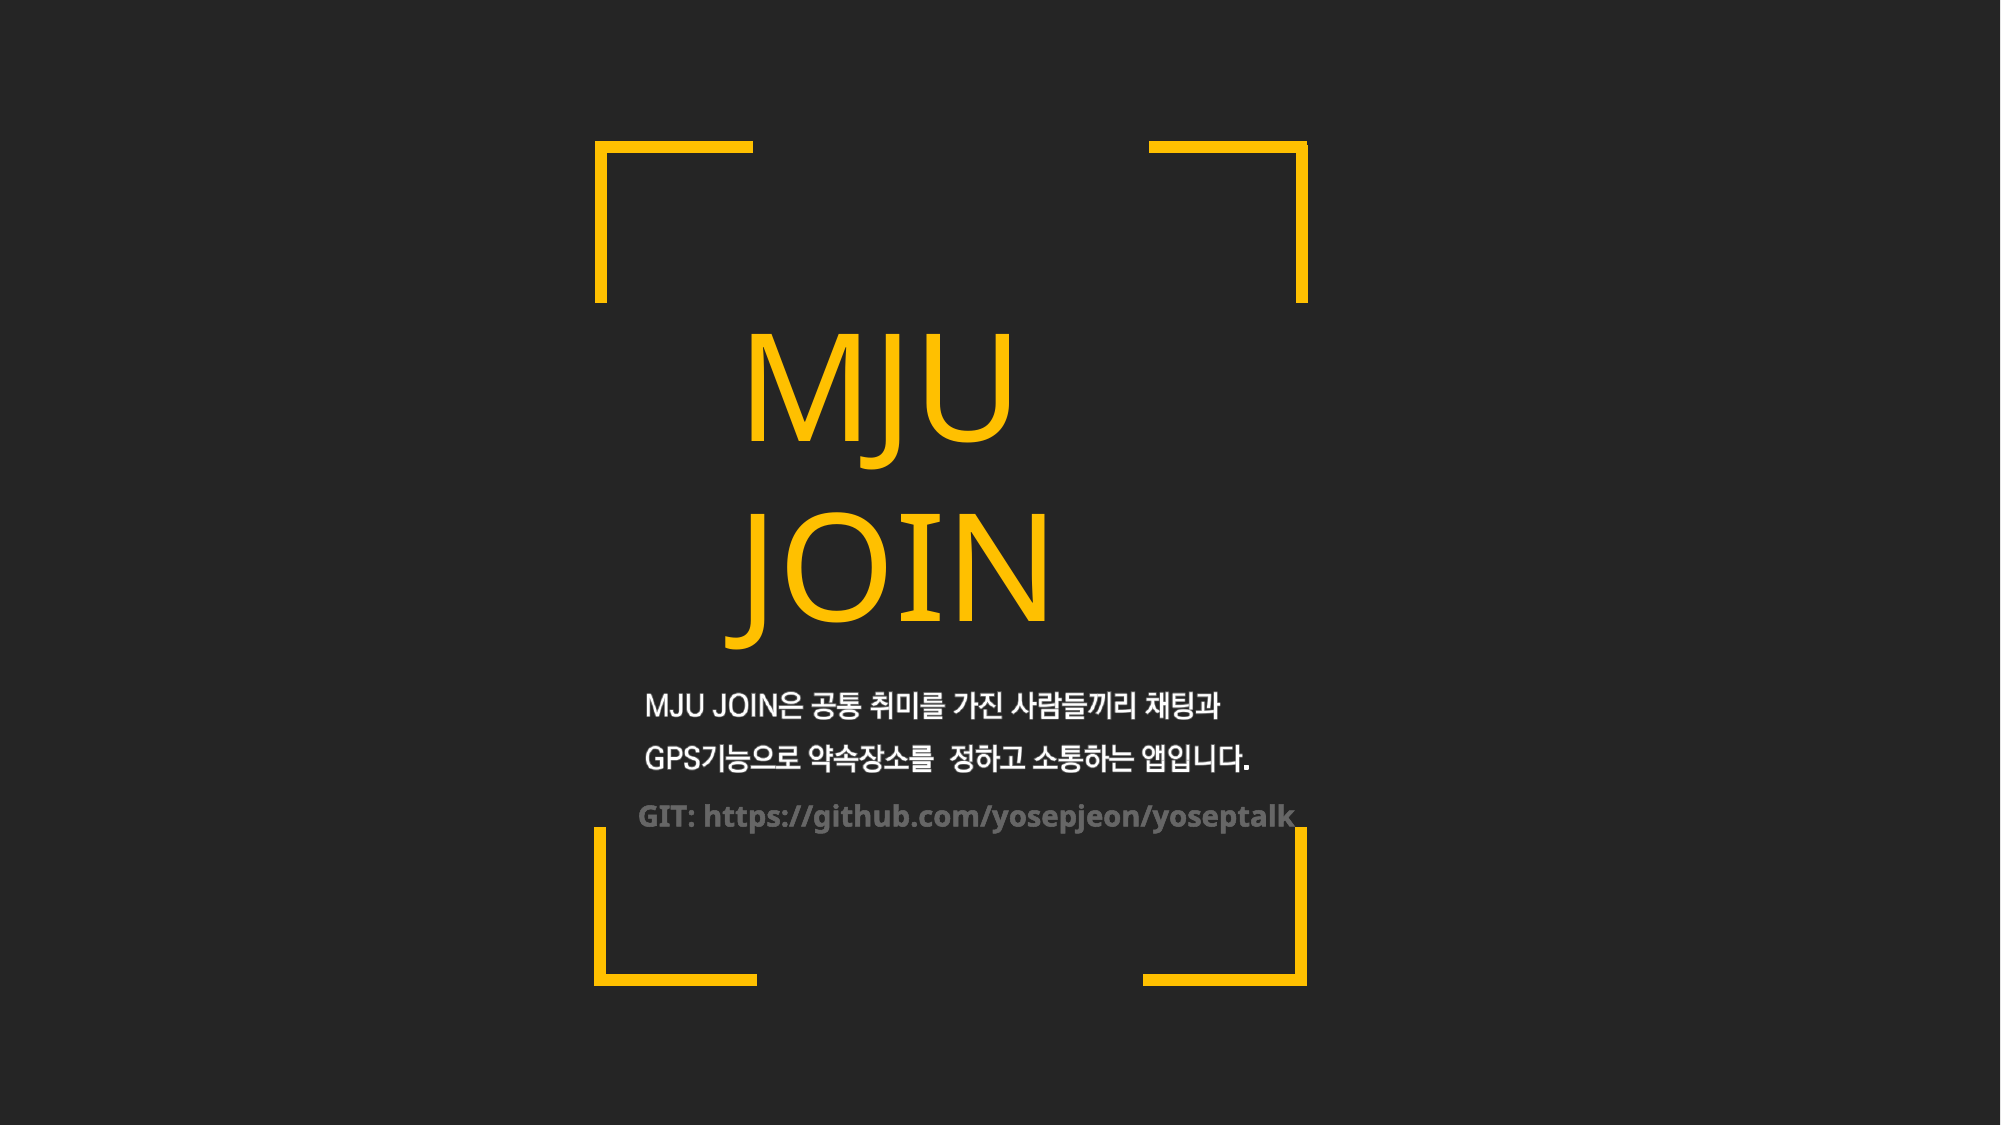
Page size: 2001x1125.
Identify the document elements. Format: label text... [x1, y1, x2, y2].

text_box [646, 691, 1221, 720]
text_box [949, 744, 1243, 772]
text_box GIT: https://github.com/yosepjeon/yoseptalk [622, 772, 1311, 840]
text_box [645, 744, 934, 772]
title MJU JOIN [734, 289, 1212, 652]
